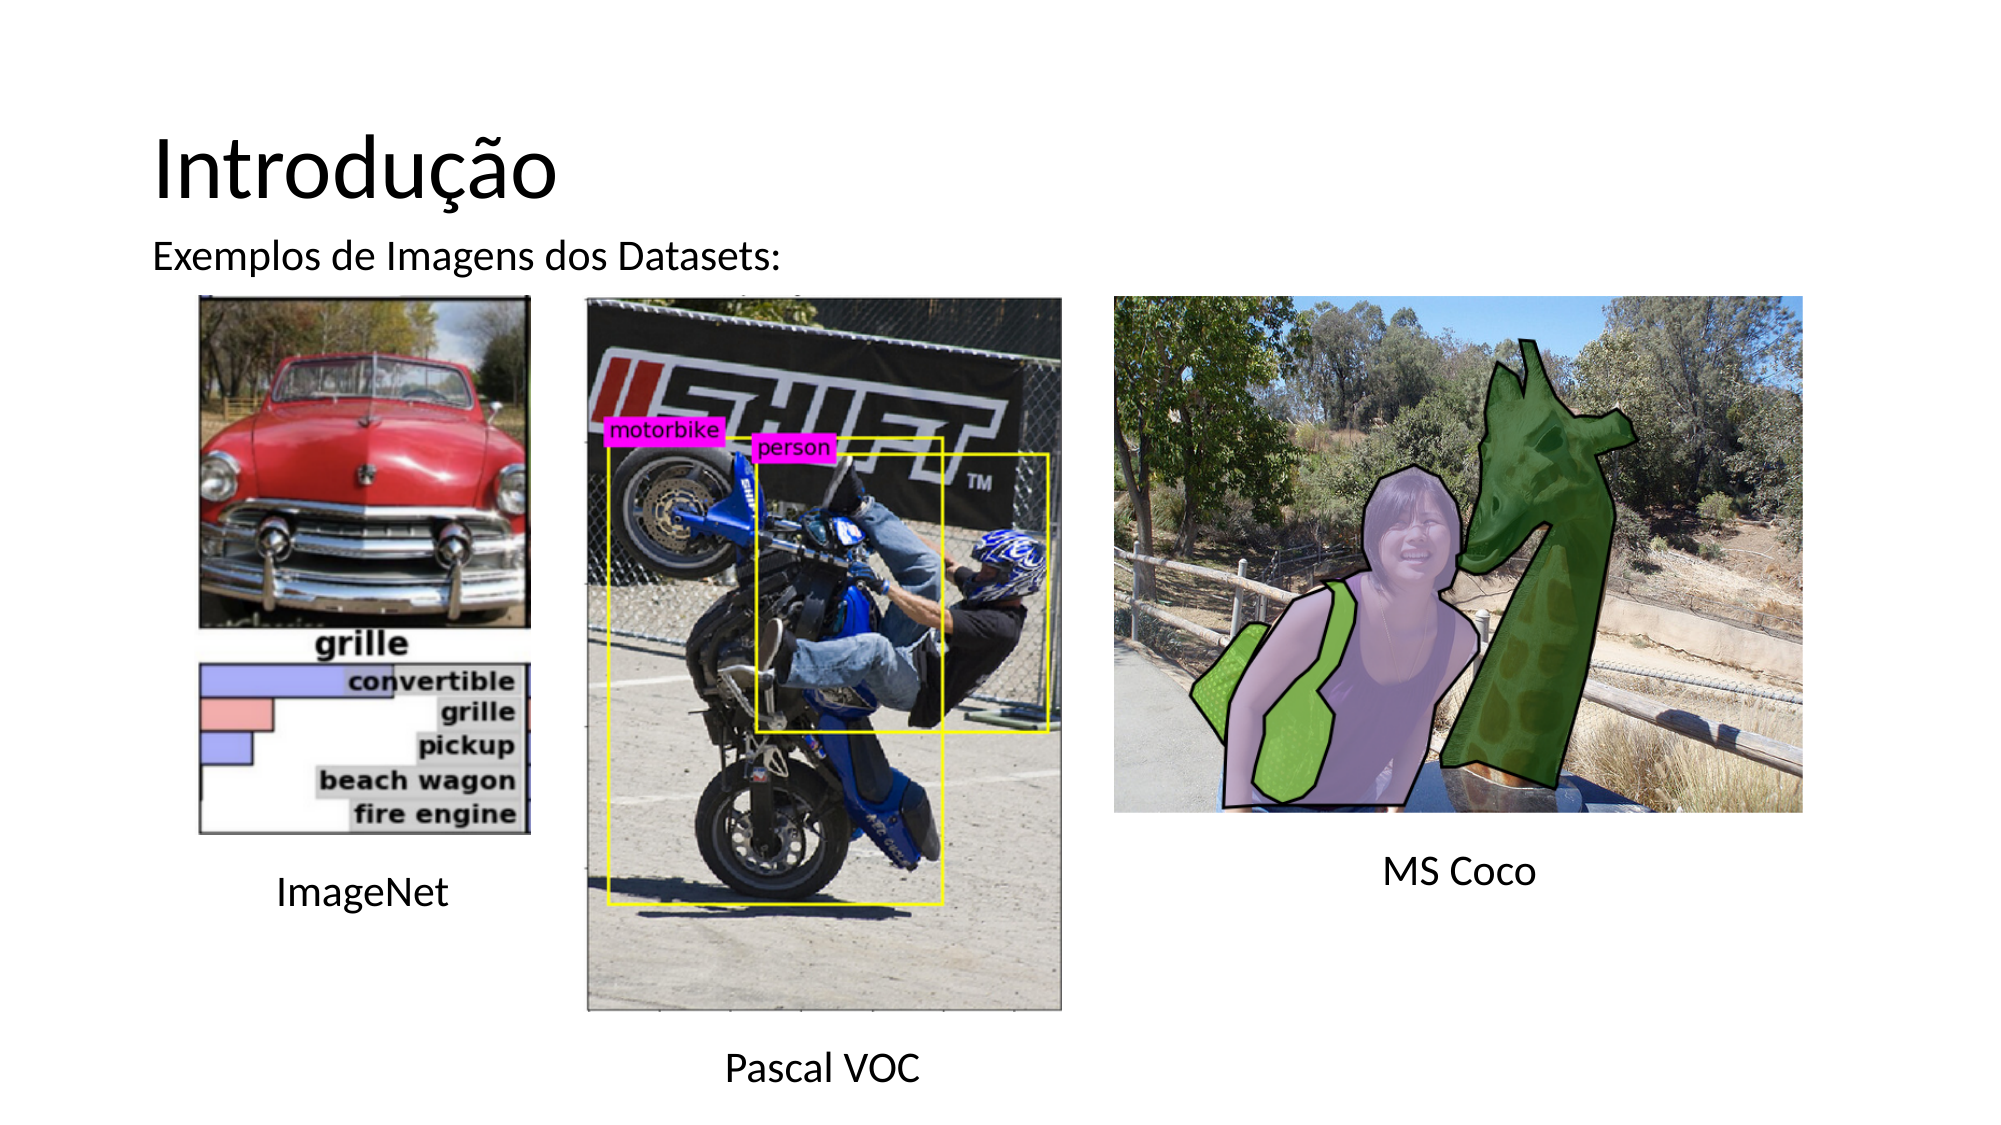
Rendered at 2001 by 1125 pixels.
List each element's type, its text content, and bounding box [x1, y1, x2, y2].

text_box Exemplos de Imagens dos Datasets: [137, 211, 1328, 295]
text_box MS Coco [1325, 826, 1594, 909]
picture [582, 294, 1063, 1012]
text_box Pascal VOC [688, 1023, 957, 1106]
text_box ImageNet [229, 847, 497, 931]
picture [1113, 294, 1806, 816]
picture [194, 294, 532, 835]
title Introdução [137, 59, 1863, 278]
